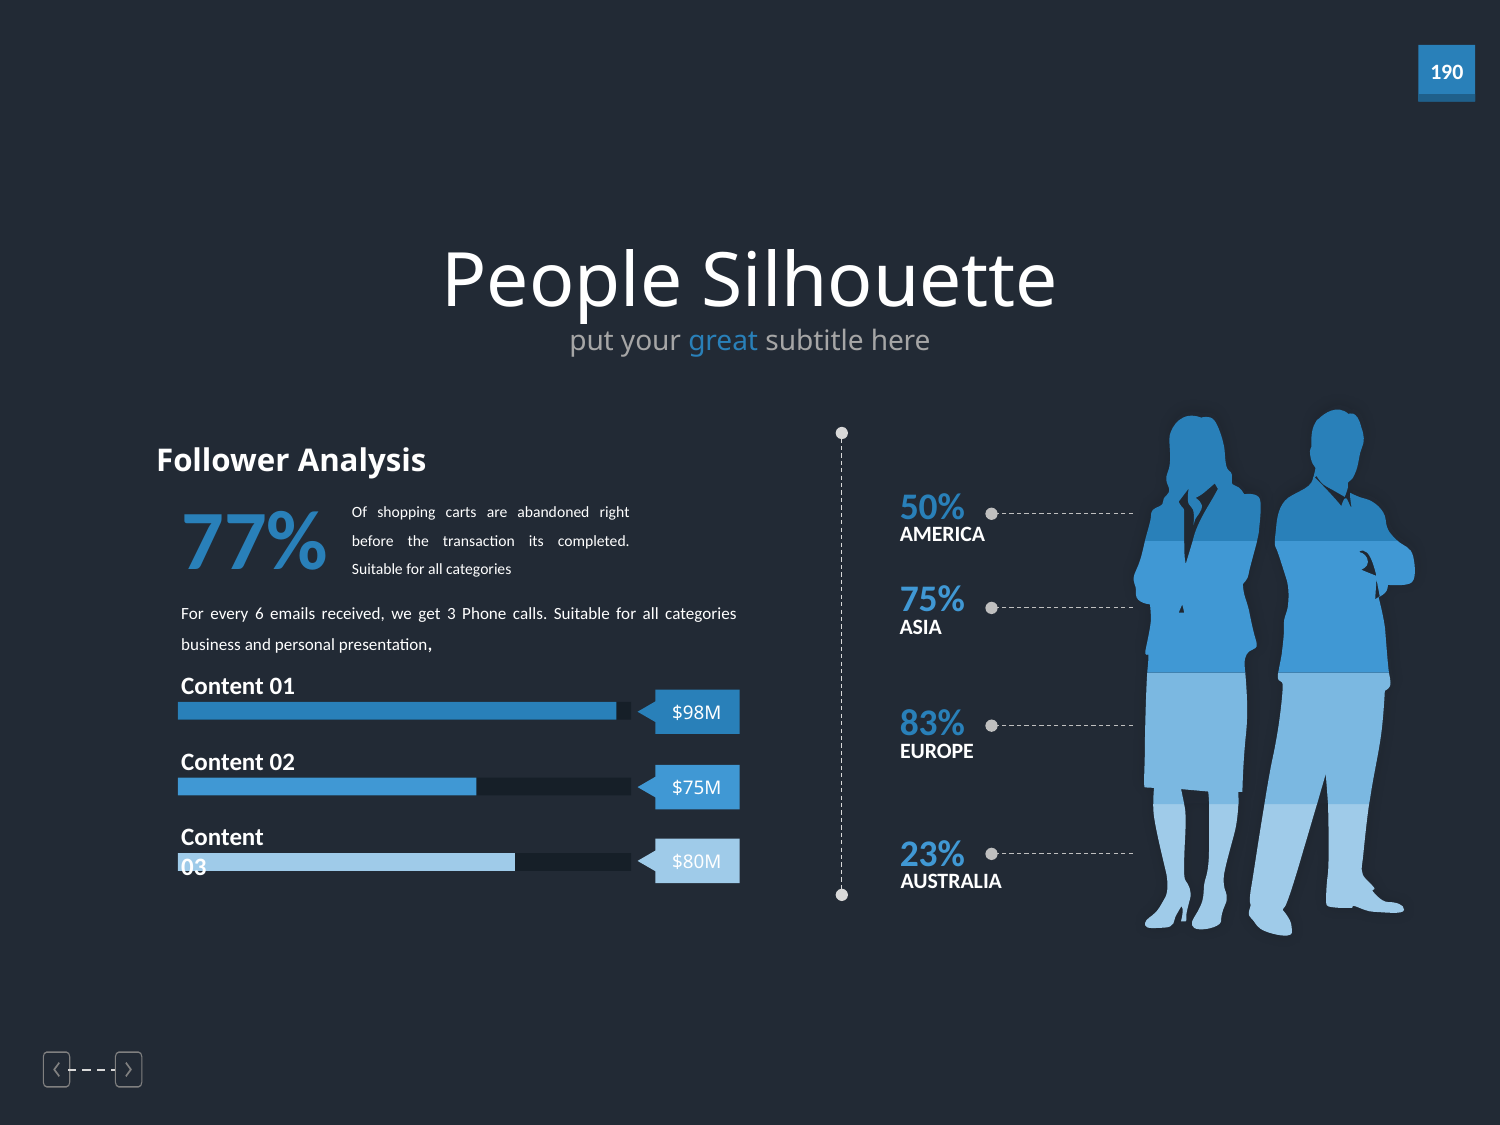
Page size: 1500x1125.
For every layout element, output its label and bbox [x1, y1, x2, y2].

text_box [1133, 411, 1263, 931]
text_box [166, 738, 632, 796]
text_box [166, 813, 632, 888]
text_box [885, 821, 1018, 901]
text_box [885, 474, 1133, 554]
text_box [141, 432, 753, 720]
text_box [426, 224, 1074, 364]
text_box [635, 763, 741, 811]
text_box [885, 690, 989, 770]
text_box [635, 688, 741, 735]
text_box [635, 837, 741, 885]
text_box [1248, 405, 1419, 937]
text_box [884, 566, 981, 647]
